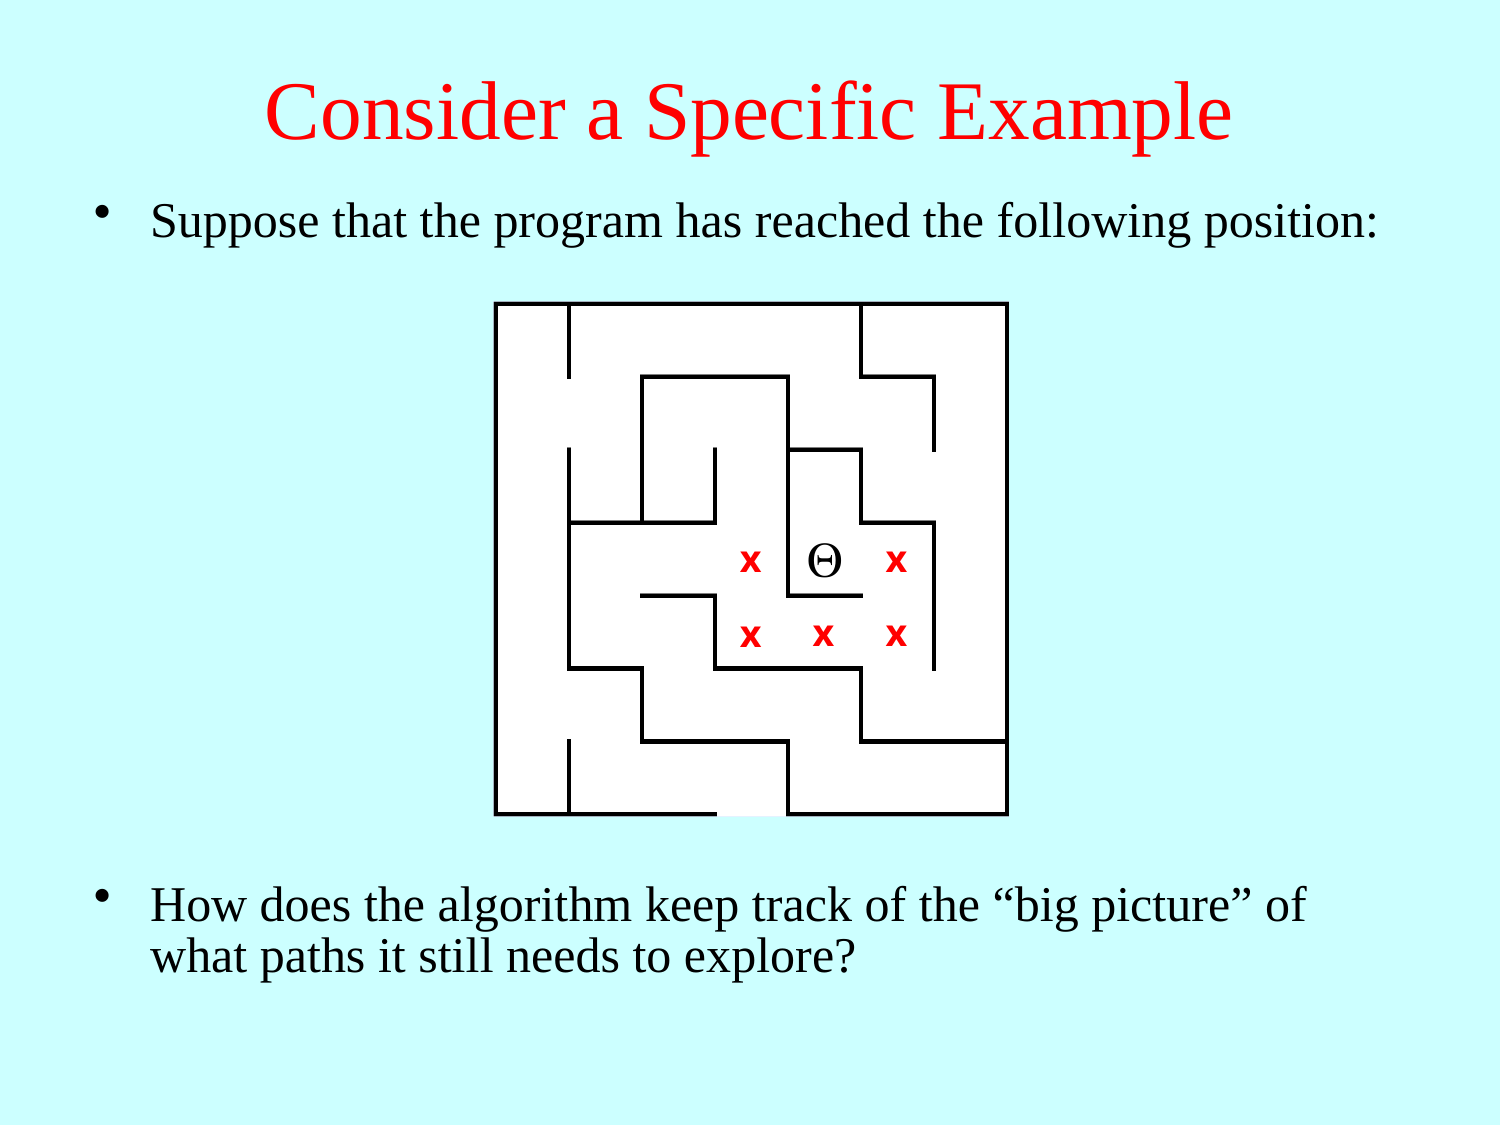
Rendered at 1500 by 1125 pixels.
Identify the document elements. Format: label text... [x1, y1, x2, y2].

title Consider a Specific Example [0, 12, 1500, 201]
text_box Suppose that the program has reached the following position: How does the algorithm keep track of the “big picture” of what paths it still needs to explore? [79, 189, 1413, 1063]
picture [483, 291, 1017, 834]
